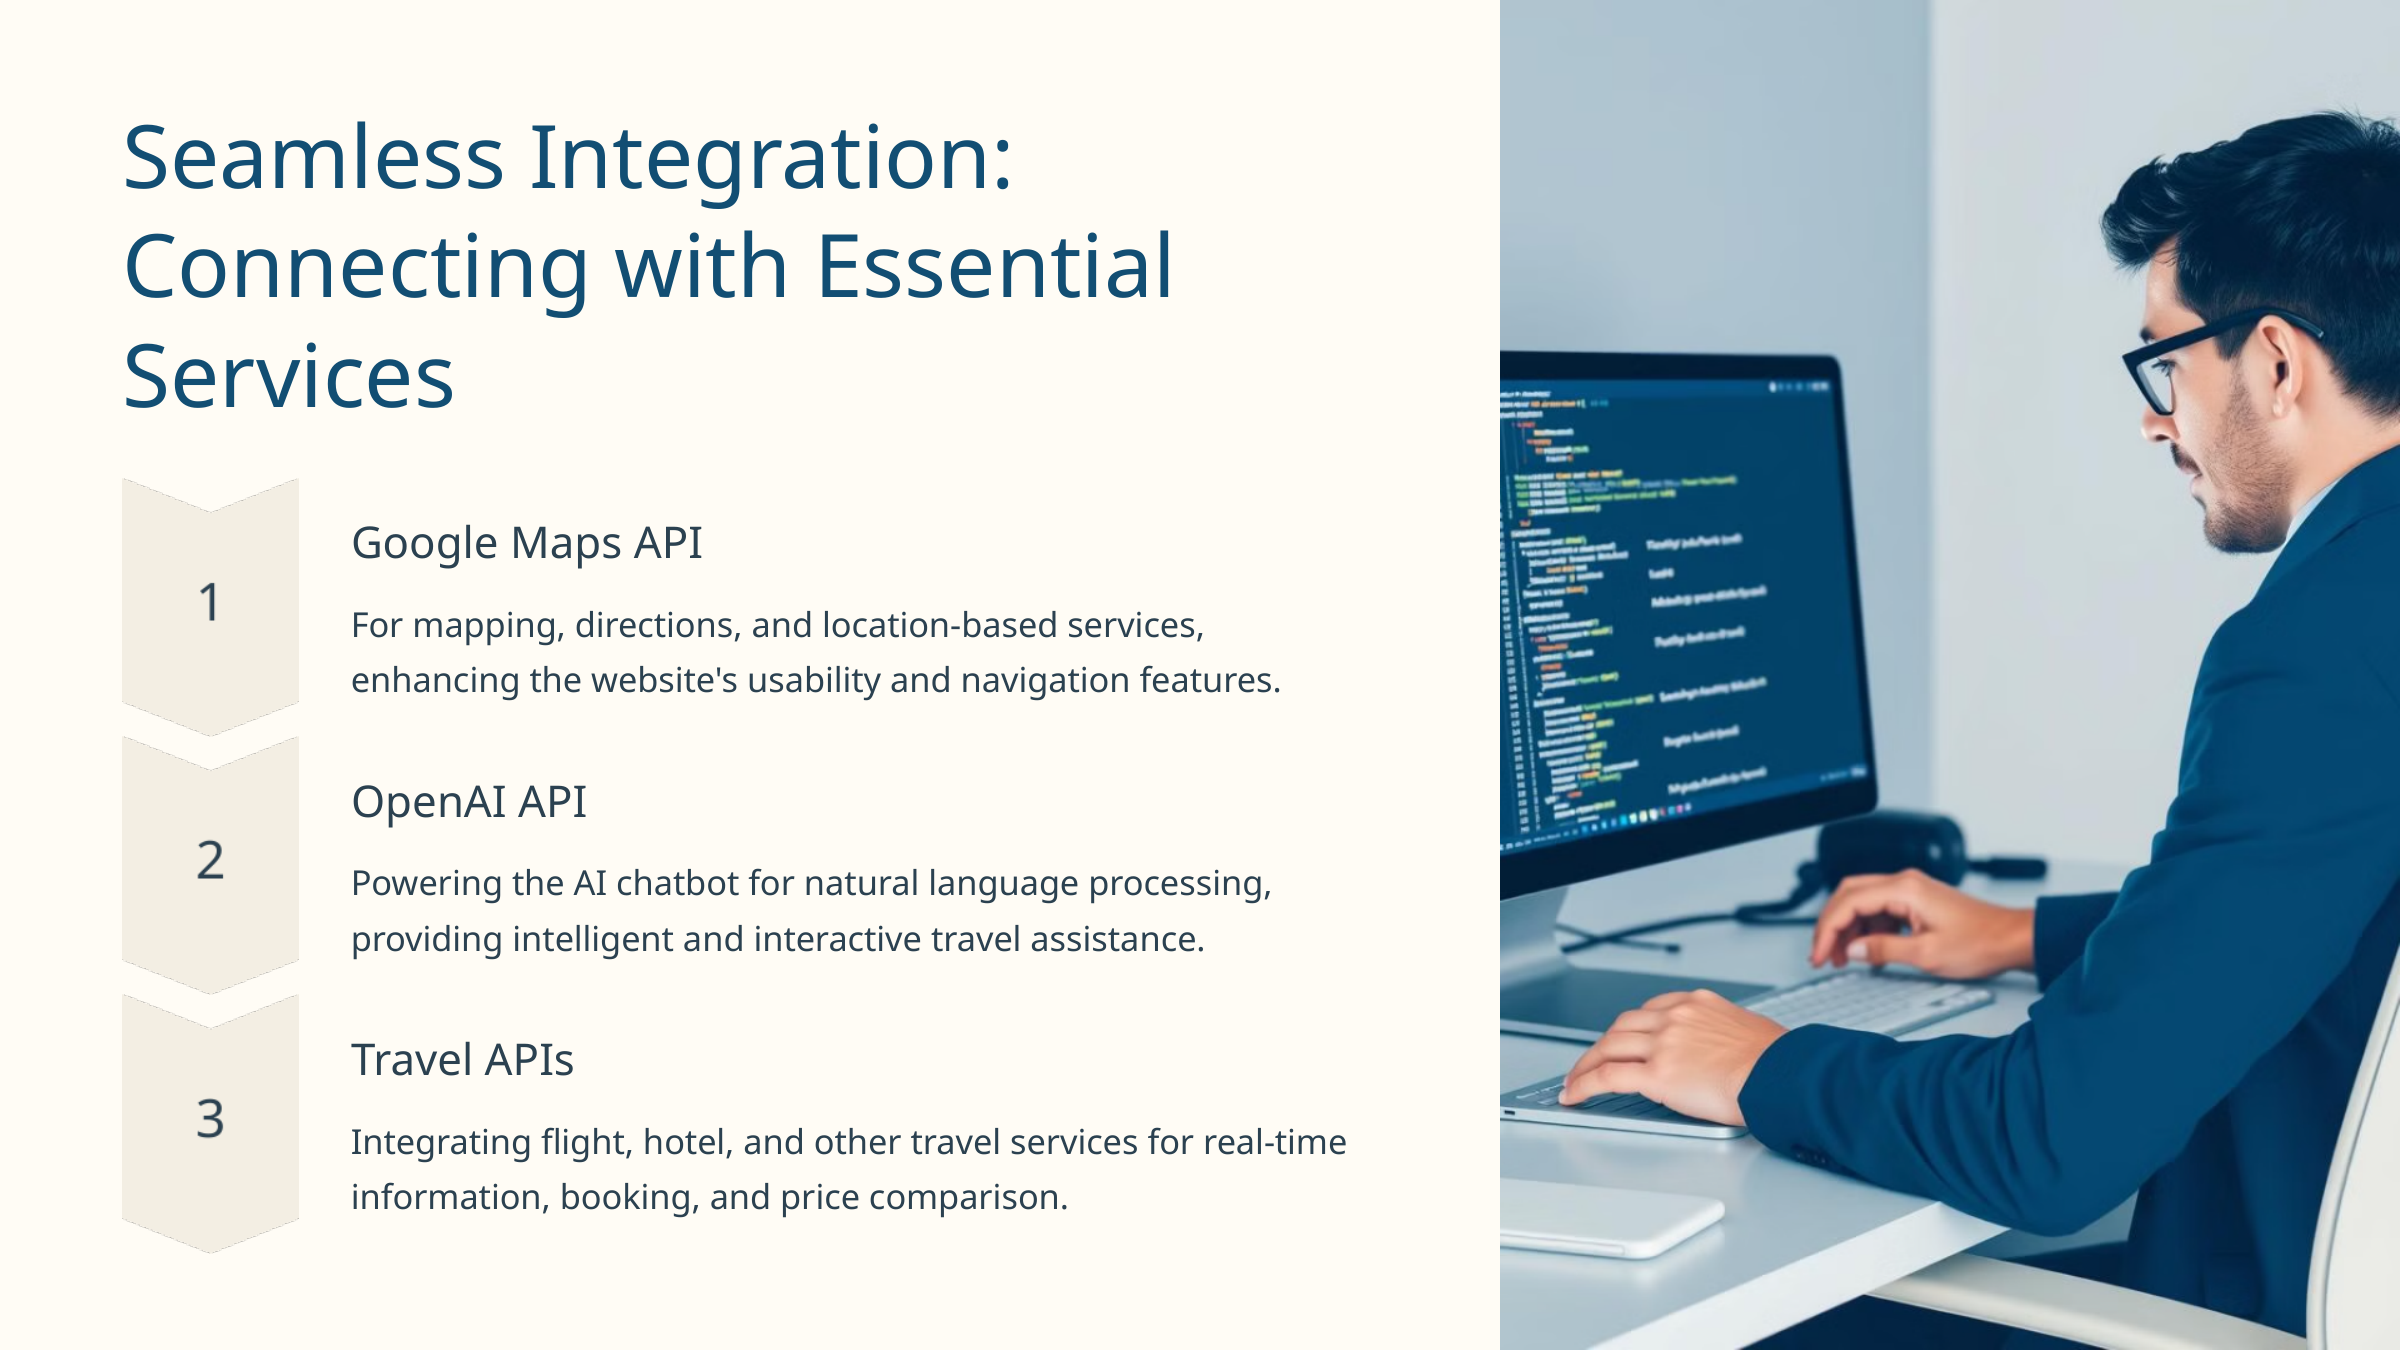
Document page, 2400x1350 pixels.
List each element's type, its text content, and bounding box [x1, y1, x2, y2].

text_box Google Maps API [350, 513, 790, 569]
text_box Seamless Integration: Connecting with Essential Services [122, 96, 1378, 426]
picture [1499, 0, 2400, 1350]
text_box Integrating flight, hotel, and other travel services for real-time information, booking, and price comparison. [350, 1105, 1378, 1219]
text_box OpenAI API [350, 771, 790, 827]
text_box Powering the AI chatbot for natural language processing, providing intelligent and interactive travel assistance. [350, 847, 1378, 960]
picture [122, 478, 299, 1254]
text_box For mapping, directions, and location-based services, enhancing the website's usability and navigation features. [350, 589, 1378, 702]
text_box Travel APIs [350, 1029, 790, 1085]
